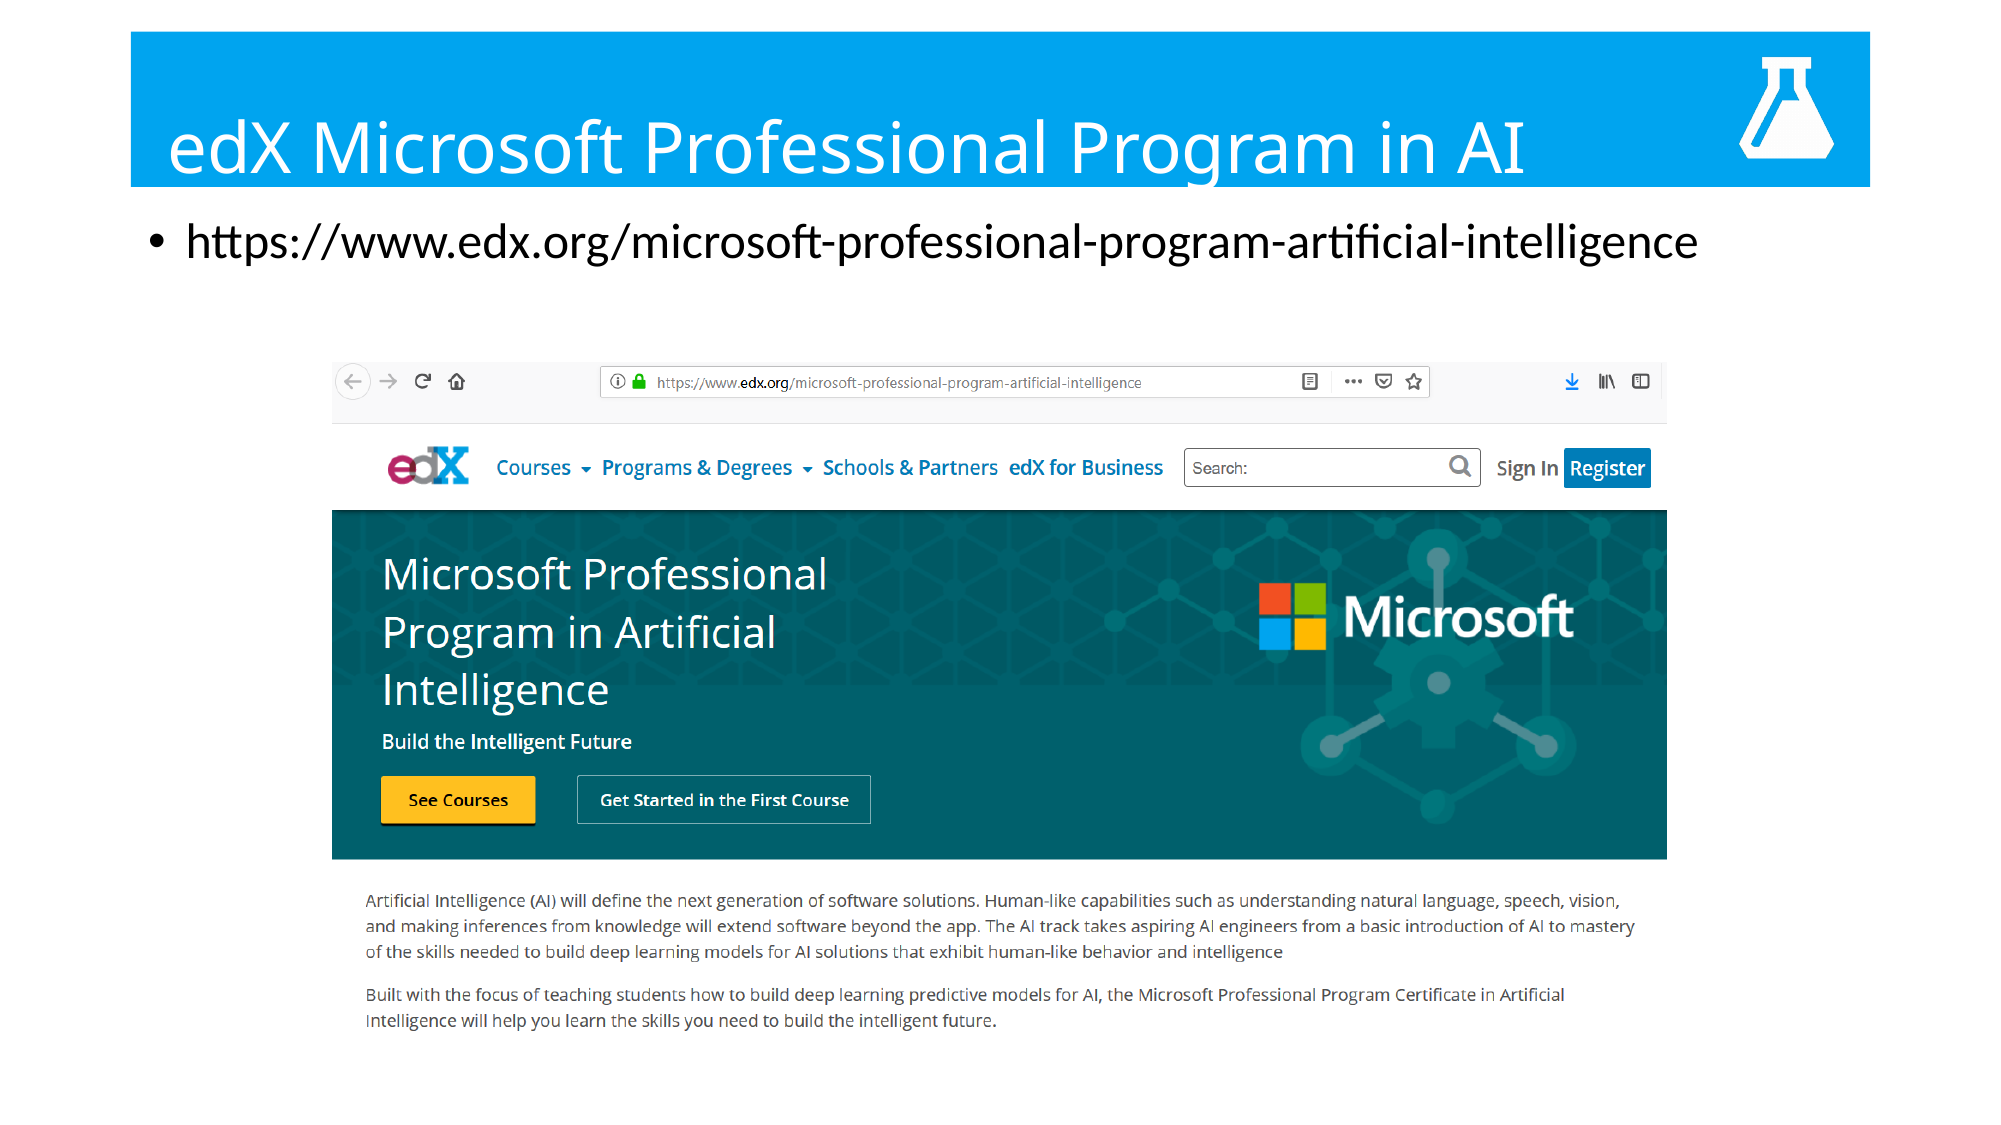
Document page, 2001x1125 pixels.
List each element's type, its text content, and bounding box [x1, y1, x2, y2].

picture [1740, 58, 1833, 158]
list https://www.edx.org/microsoft-professional-program-artificial-intelligence [133, 215, 1871, 993]
title edX Microsoft Professional Program in AI [129, 31, 1701, 187]
picture [332, 362, 1667, 1045]
